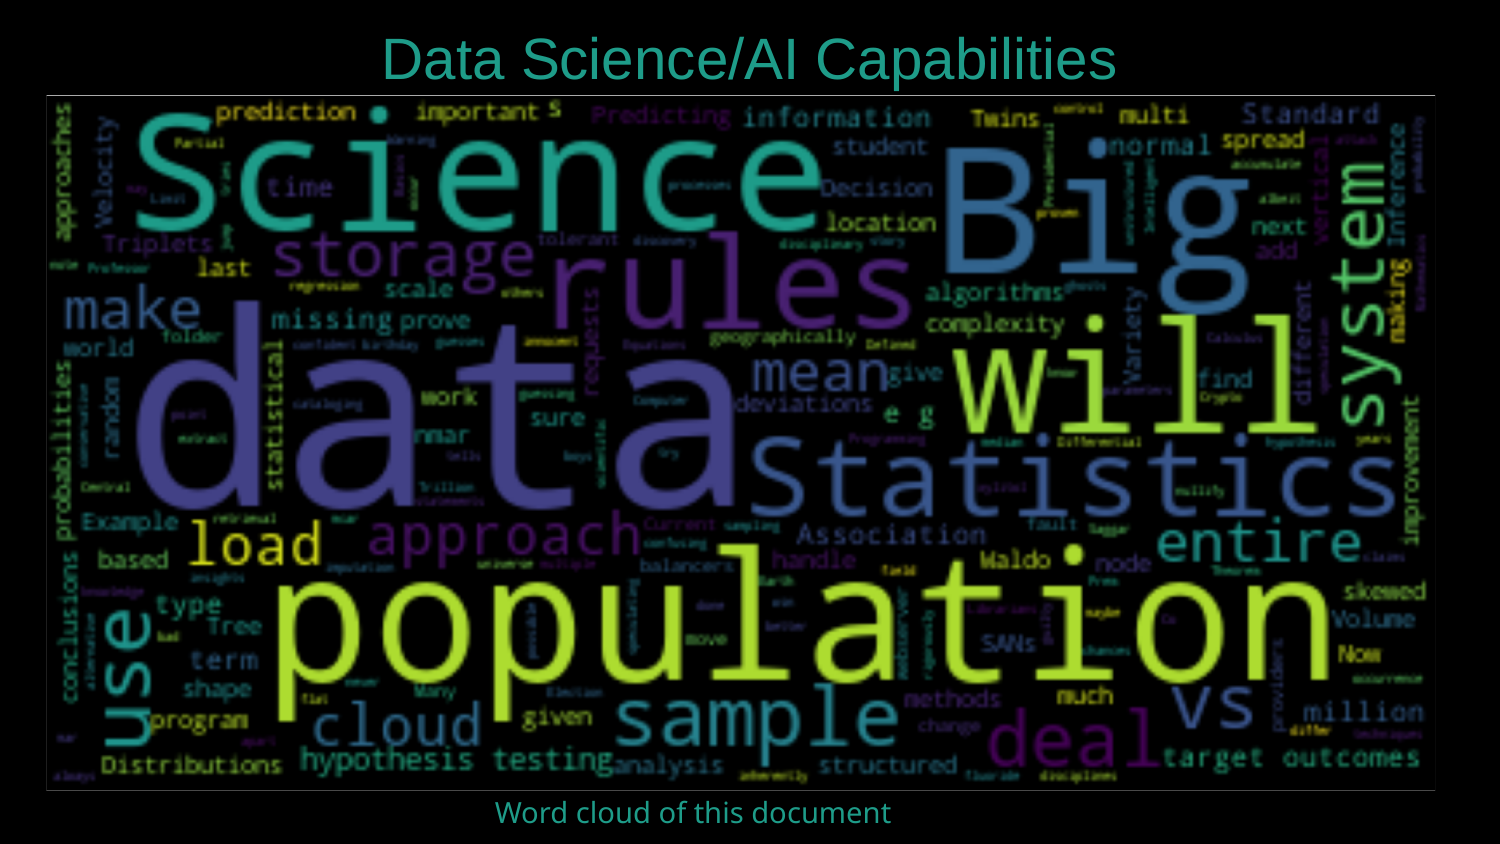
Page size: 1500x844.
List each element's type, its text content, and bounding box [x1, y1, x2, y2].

text_box Word cloud of this document [319, 799, 1067, 838]
picture [46, 95, 1436, 791]
title Data Science/AI Capabilities [51, 6, 1449, 101]
